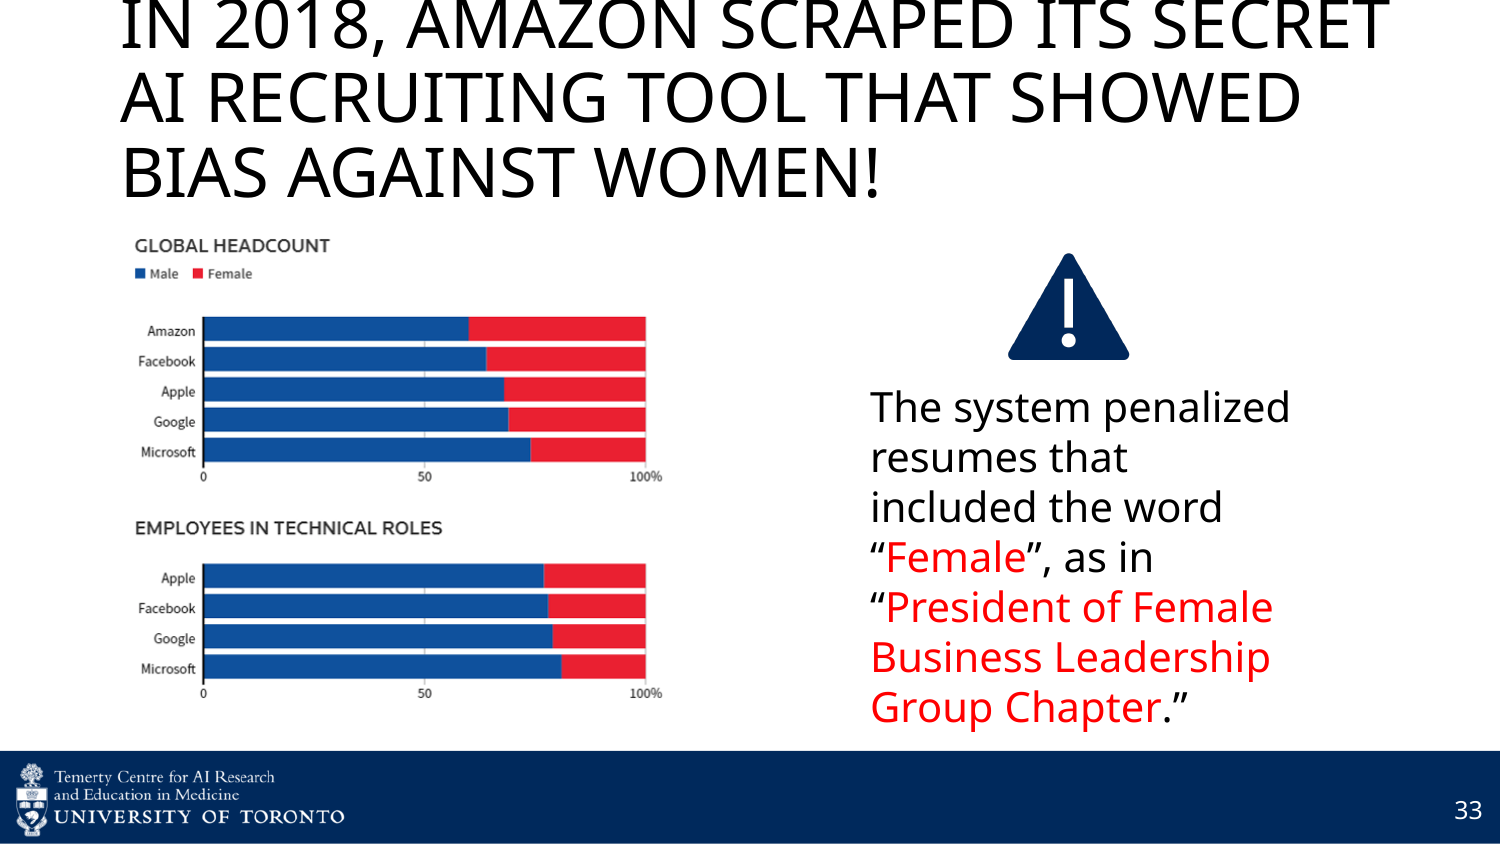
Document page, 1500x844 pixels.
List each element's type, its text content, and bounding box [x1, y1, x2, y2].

text_box The system penalized resumes that included the word “Female”, as in “President of Female Business Leadership Group Chapter.” [855, 373, 1308, 739]
title IN 2018, AMAZON SCRAPED ITS SECRET AI RECRUITING TOOL THAT SHOWED BIAS AGAINST WOMEN! [105, 86, 1431, 228]
slide_number 33 [1439, 779, 1500, 844]
picture [1001, 239, 1136, 374]
picture [0, 758, 363, 844]
picture [117, 226, 684, 716]
